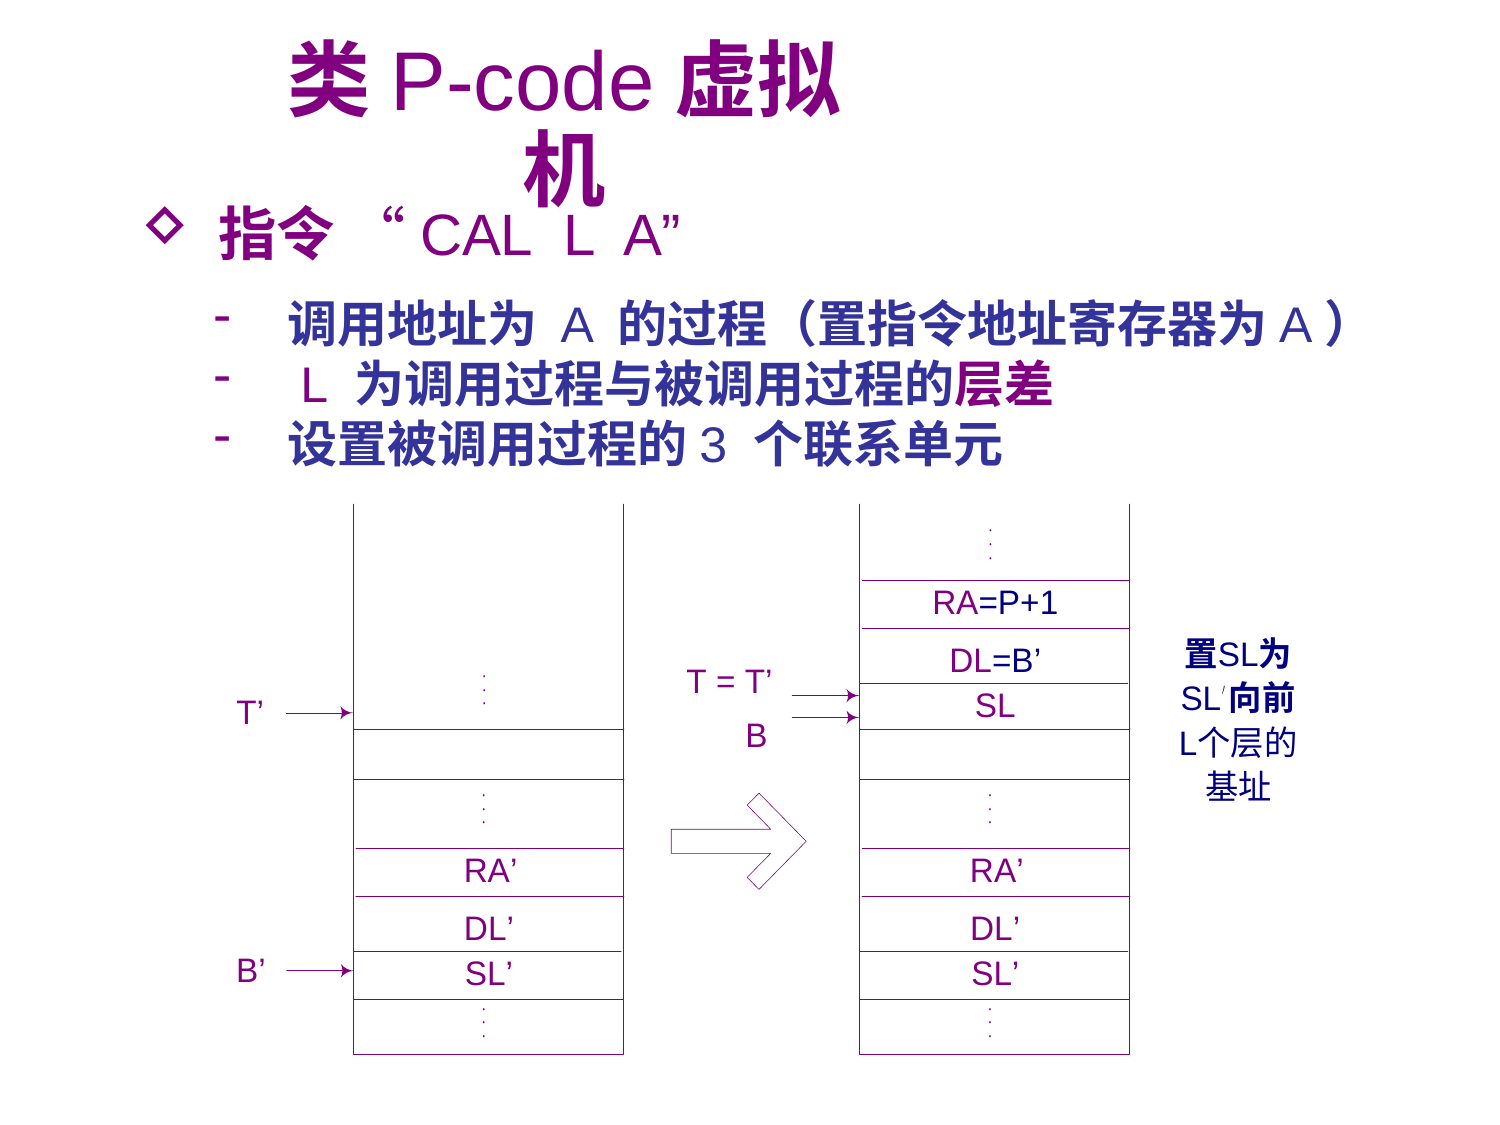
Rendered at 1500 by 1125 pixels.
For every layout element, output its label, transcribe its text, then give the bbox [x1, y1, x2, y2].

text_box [214, 491, 1318, 1062]
text_box 类P-code虚拟机 [248, 30, 880, 189]
text_box 指令 “CAL L A” 调用地址为 A 的过程（置指令地址寄存器为A） L 为调用过程与被调用过程的层差 设置被调用过程的3 个联系单元 [123, 189, 1436, 480]
